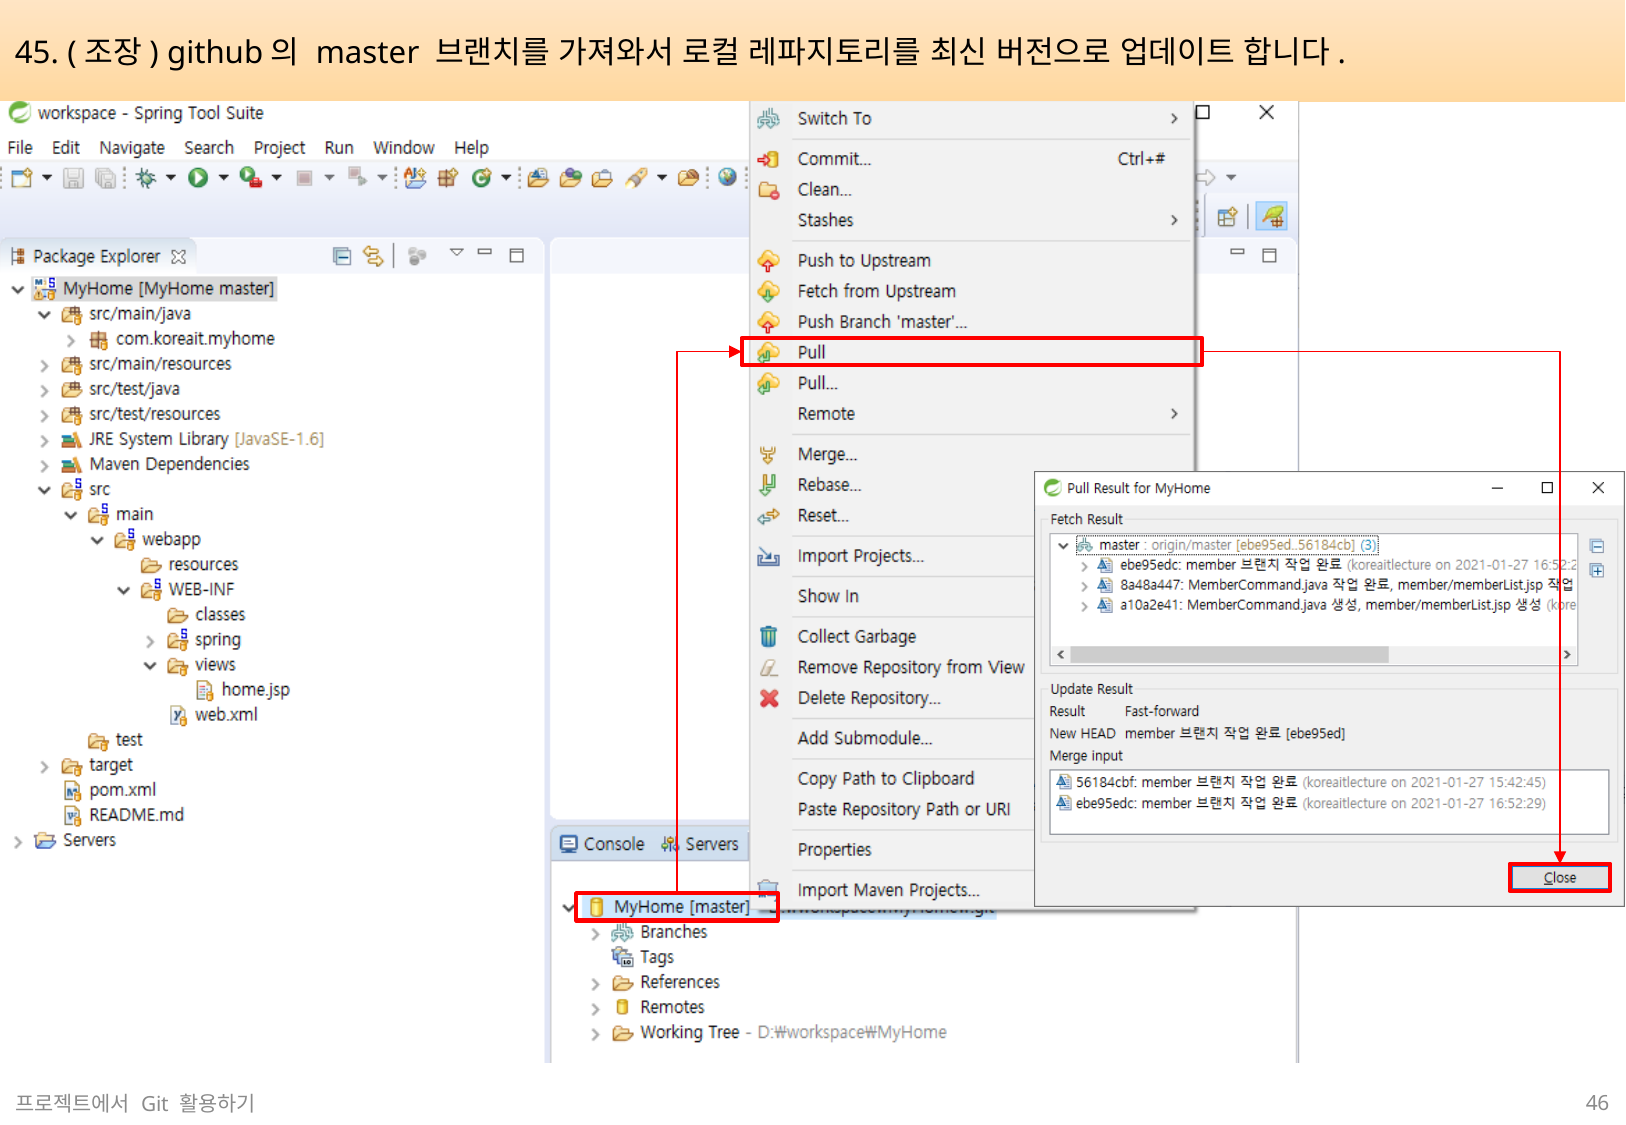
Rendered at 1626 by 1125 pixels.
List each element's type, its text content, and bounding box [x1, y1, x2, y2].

footer 프로젝트에서 Git 활용하기 [0, 1082, 515, 1125]
text_box 45. (조장) github의 master 브랜치를 가져와서 로컬 레파지토리를 최신 버전으로 업데이트 합니다. [0, 0, 1625, 104]
slide_number 46 [1245, 1082, 1625, 1125]
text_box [438, 589, 981, 655]
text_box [1201, 351, 1561, 865]
picture [0, 101, 1625, 1063]
